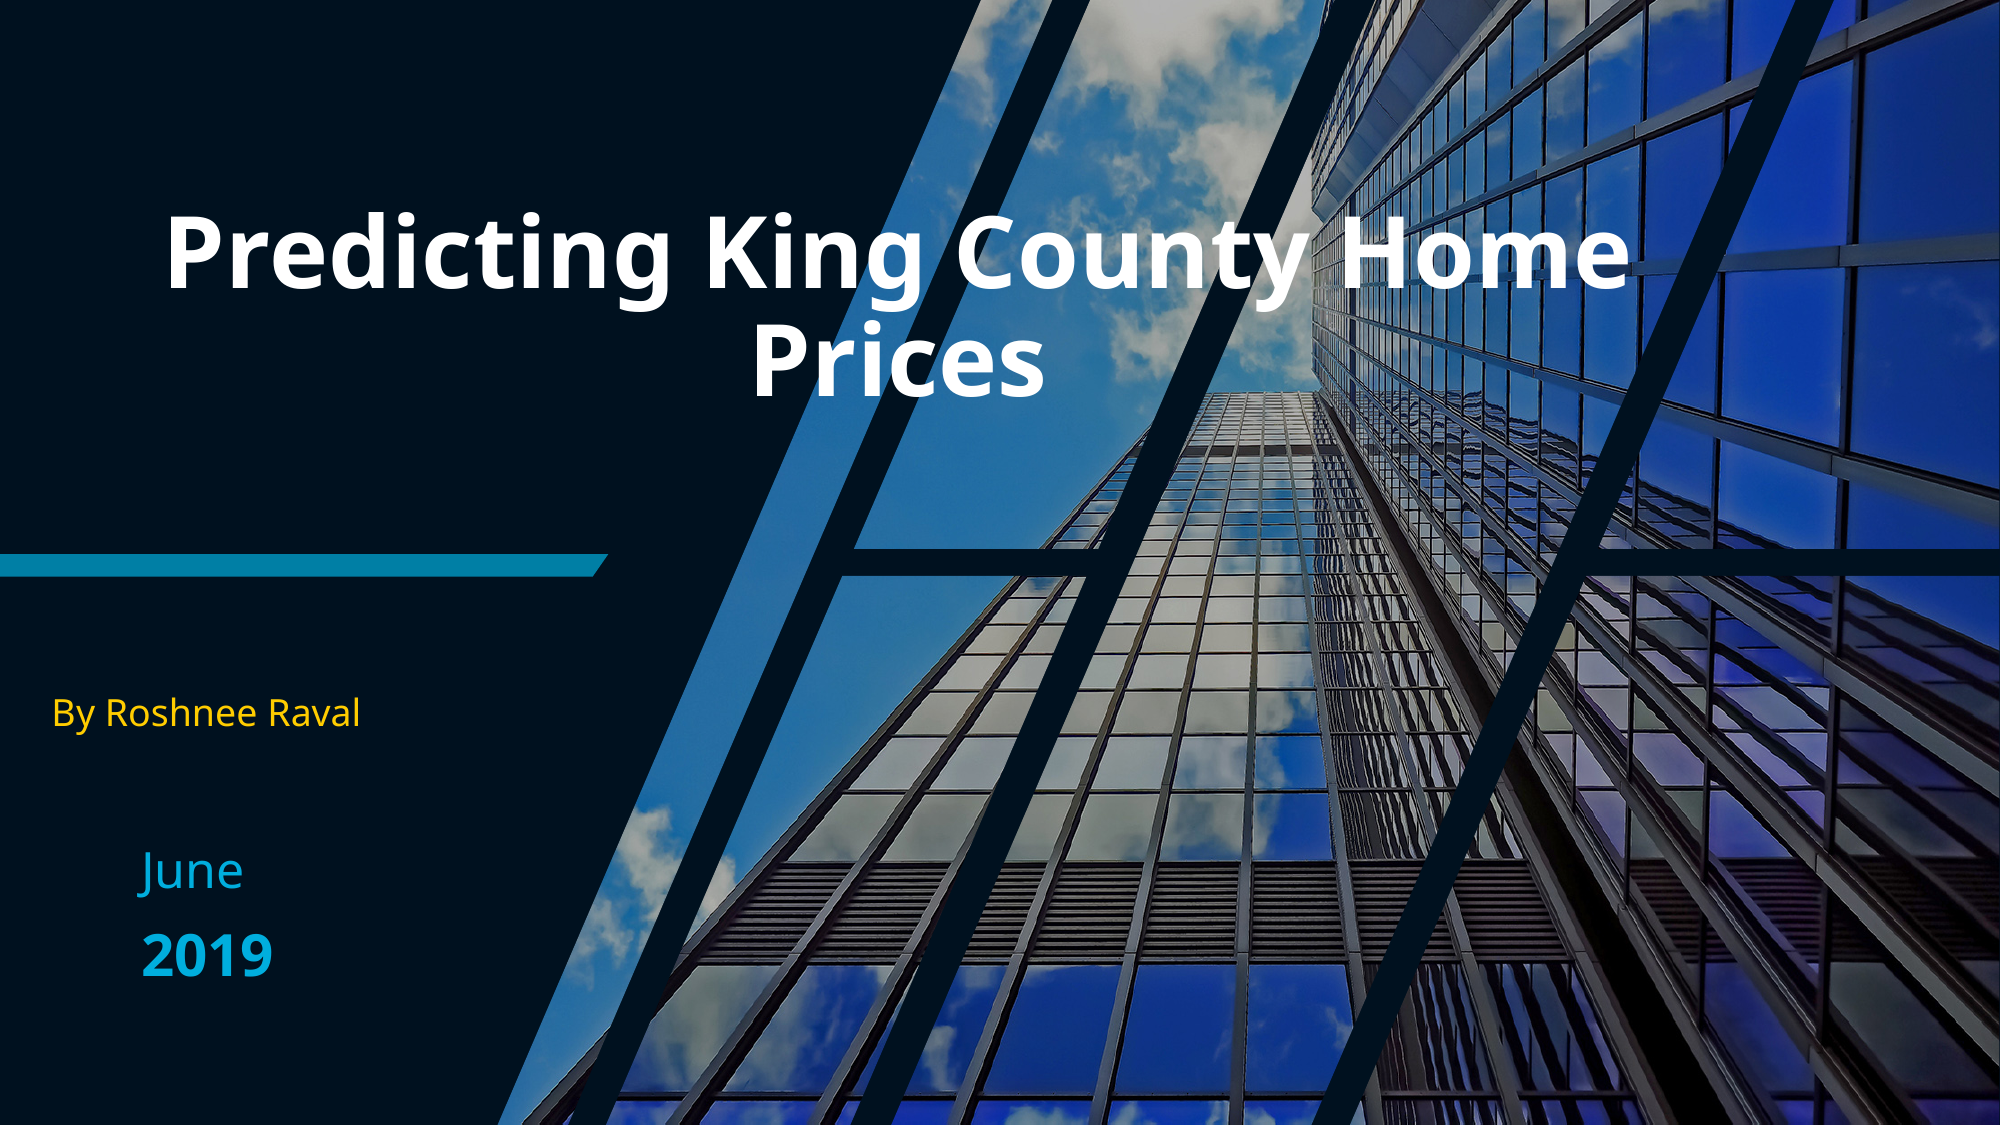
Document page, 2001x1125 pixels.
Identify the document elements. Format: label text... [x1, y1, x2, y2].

list 2019 [126, 918, 497, 972]
list By Roshnee Raval [36, 620, 497, 798]
picture [497, 0, 2000, 1125]
title Predicting King County Home Prices [36, 133, 497, 487]
list June [126, 837, 497, 918]
